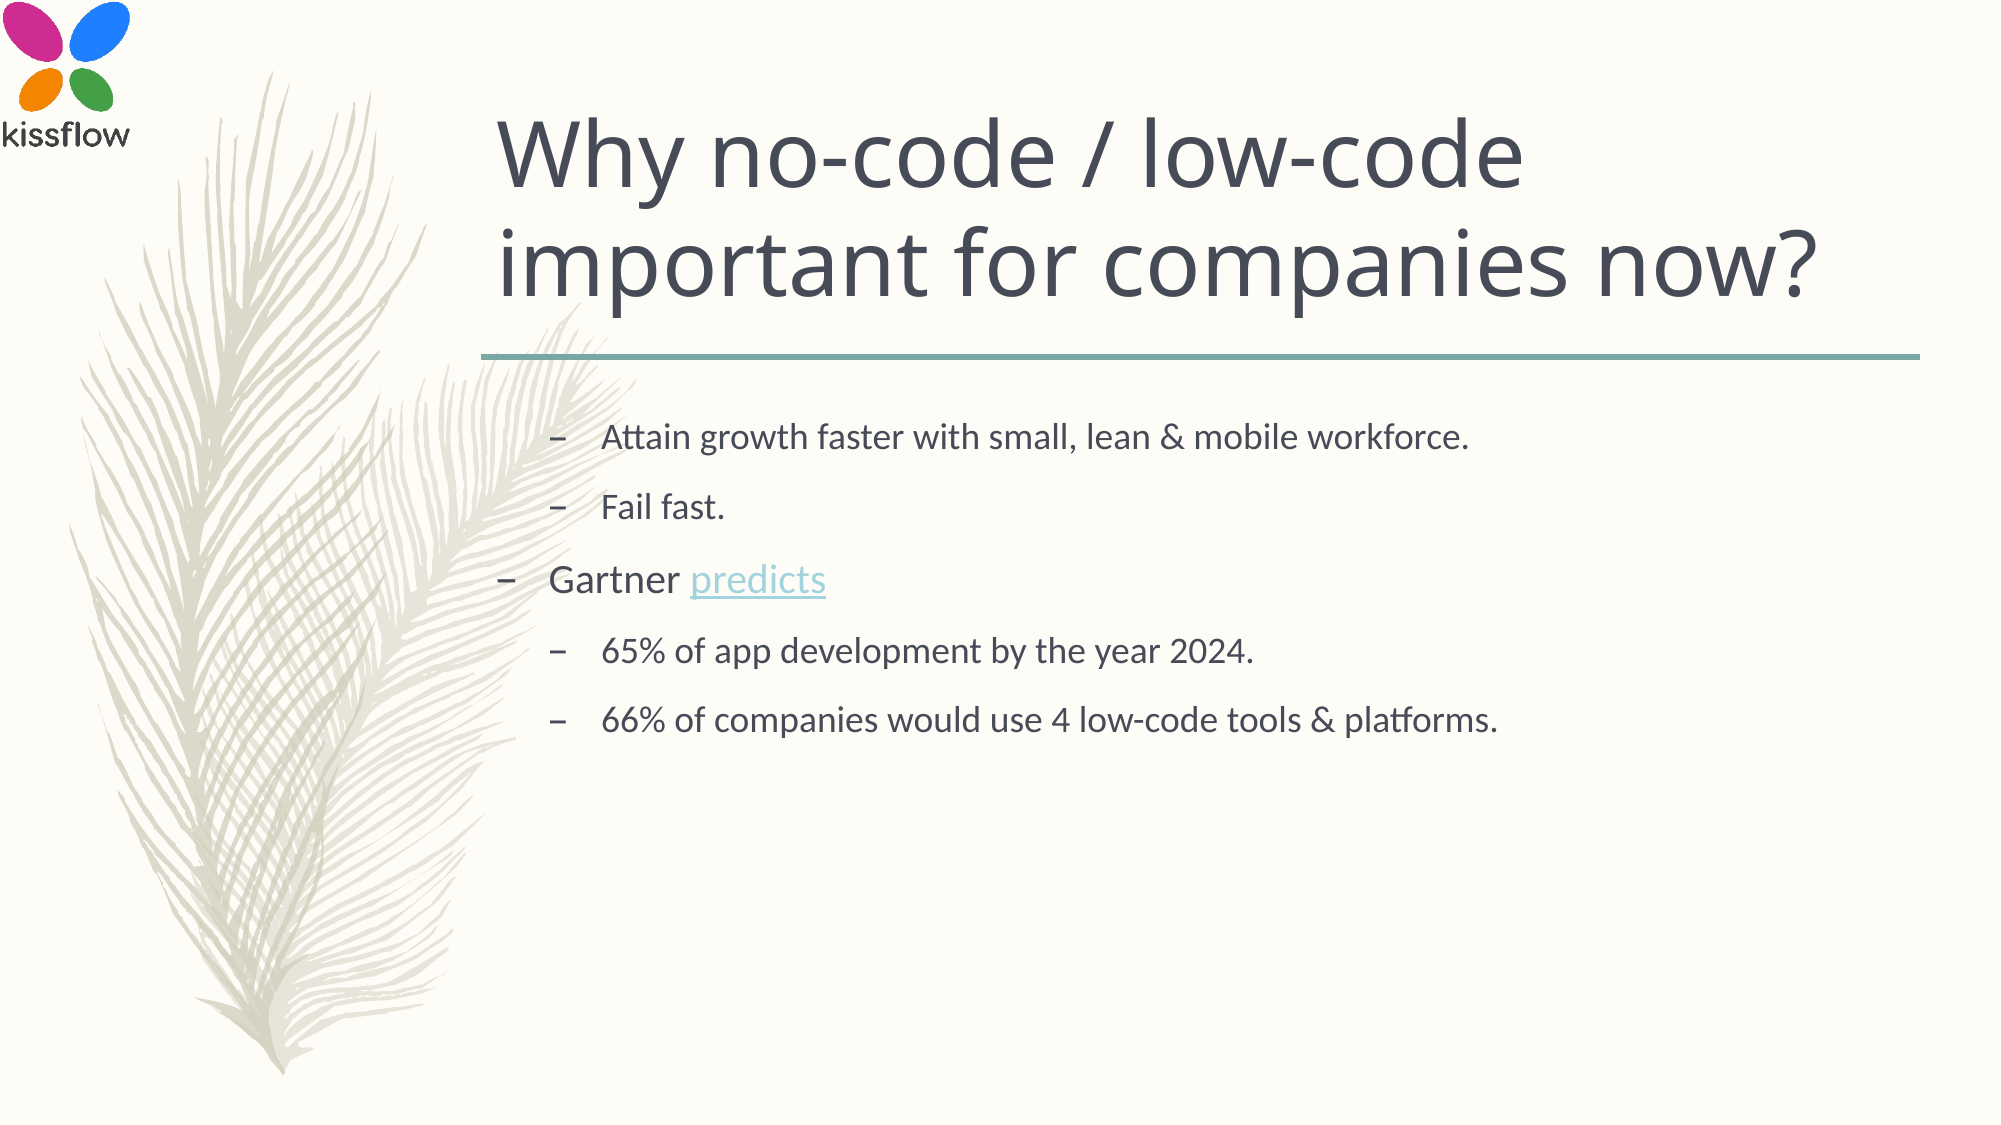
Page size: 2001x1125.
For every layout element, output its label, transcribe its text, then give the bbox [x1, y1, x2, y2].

picture [0, 0, 132, 151]
list Attain growth faster with small, lean & mobile workforce. Fail fast. Gartner predicts 65% of app development by the year 2024. 66% of companies would use 4 low-code tools & platforms. [481, 399, 1920, 999]
title Why no-code / low-code important for companies now? [481, 93, 1920, 350]
